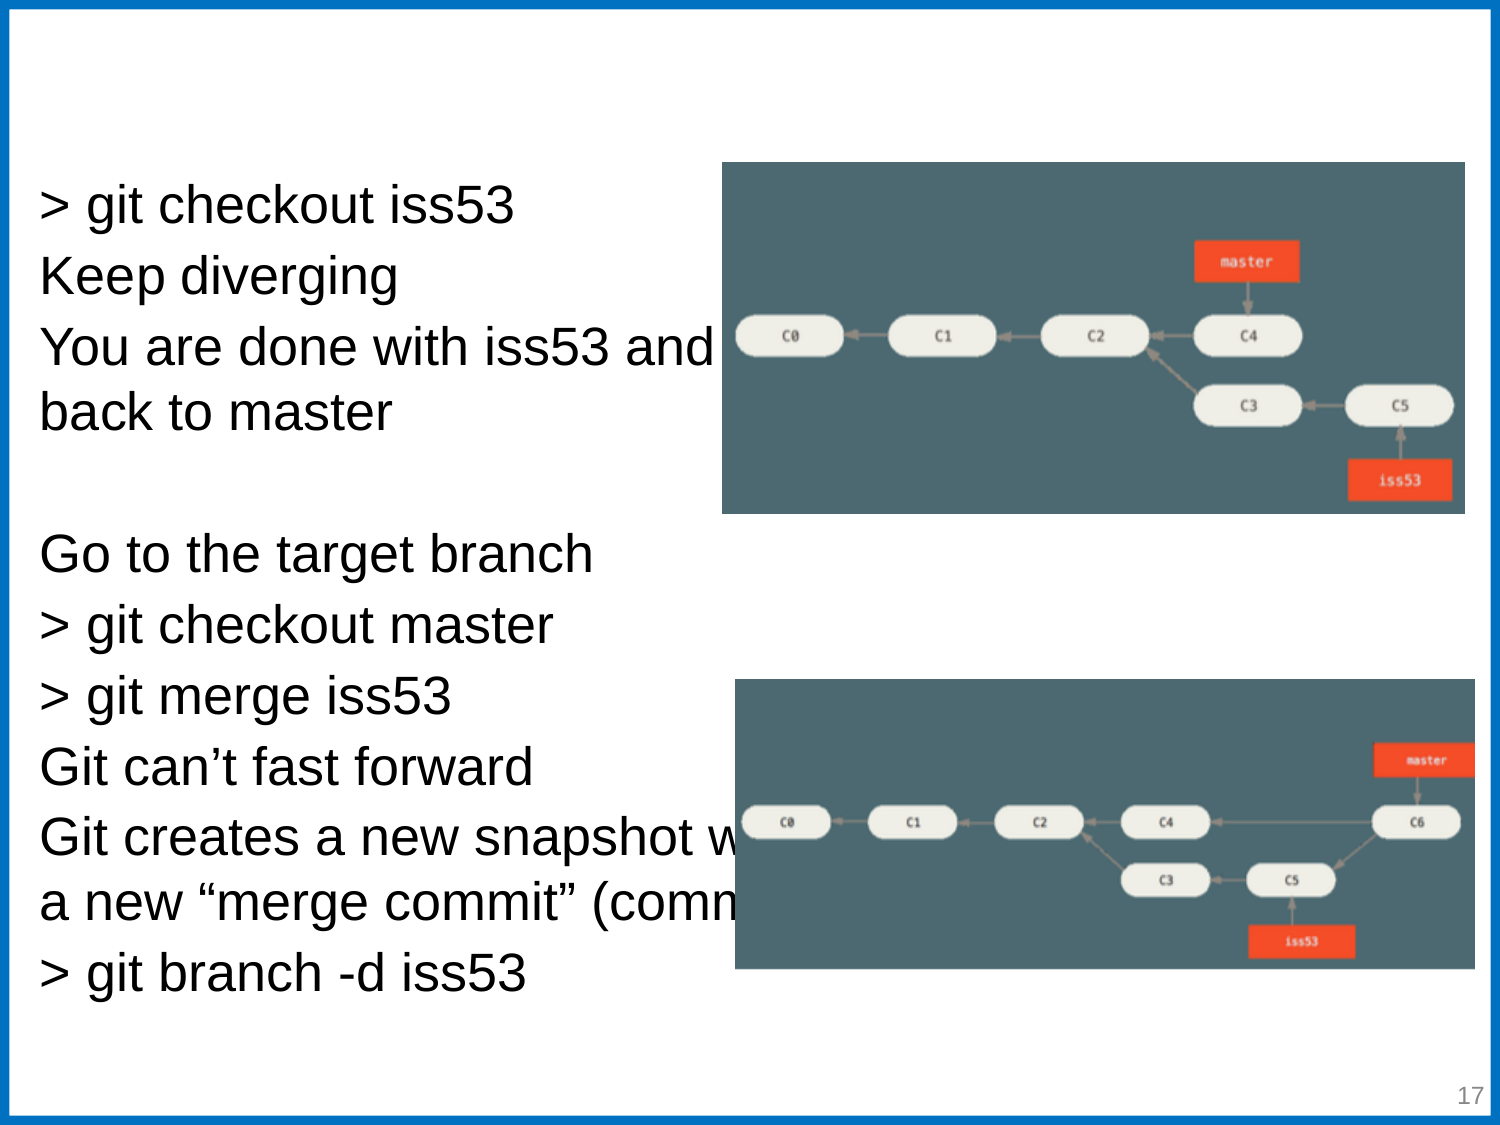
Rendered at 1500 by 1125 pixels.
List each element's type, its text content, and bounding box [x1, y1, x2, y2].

picture [722, 162, 1465, 515]
slide_number ‹#› [1149, 1065, 1500, 1125]
picture [735, 679, 1476, 971]
list > git checkout iss53 Keep diverging You are done with iss53 and you want to merge your work back to master Go to the target branch > git checkout master > git merge iss53 Git can’t fast forward Git creates a new snapshot with the 3-way merge, creates a new “merge commit” (commit with more than one parent) > git branch -d iss53 [24, 162, 1475, 1025]
